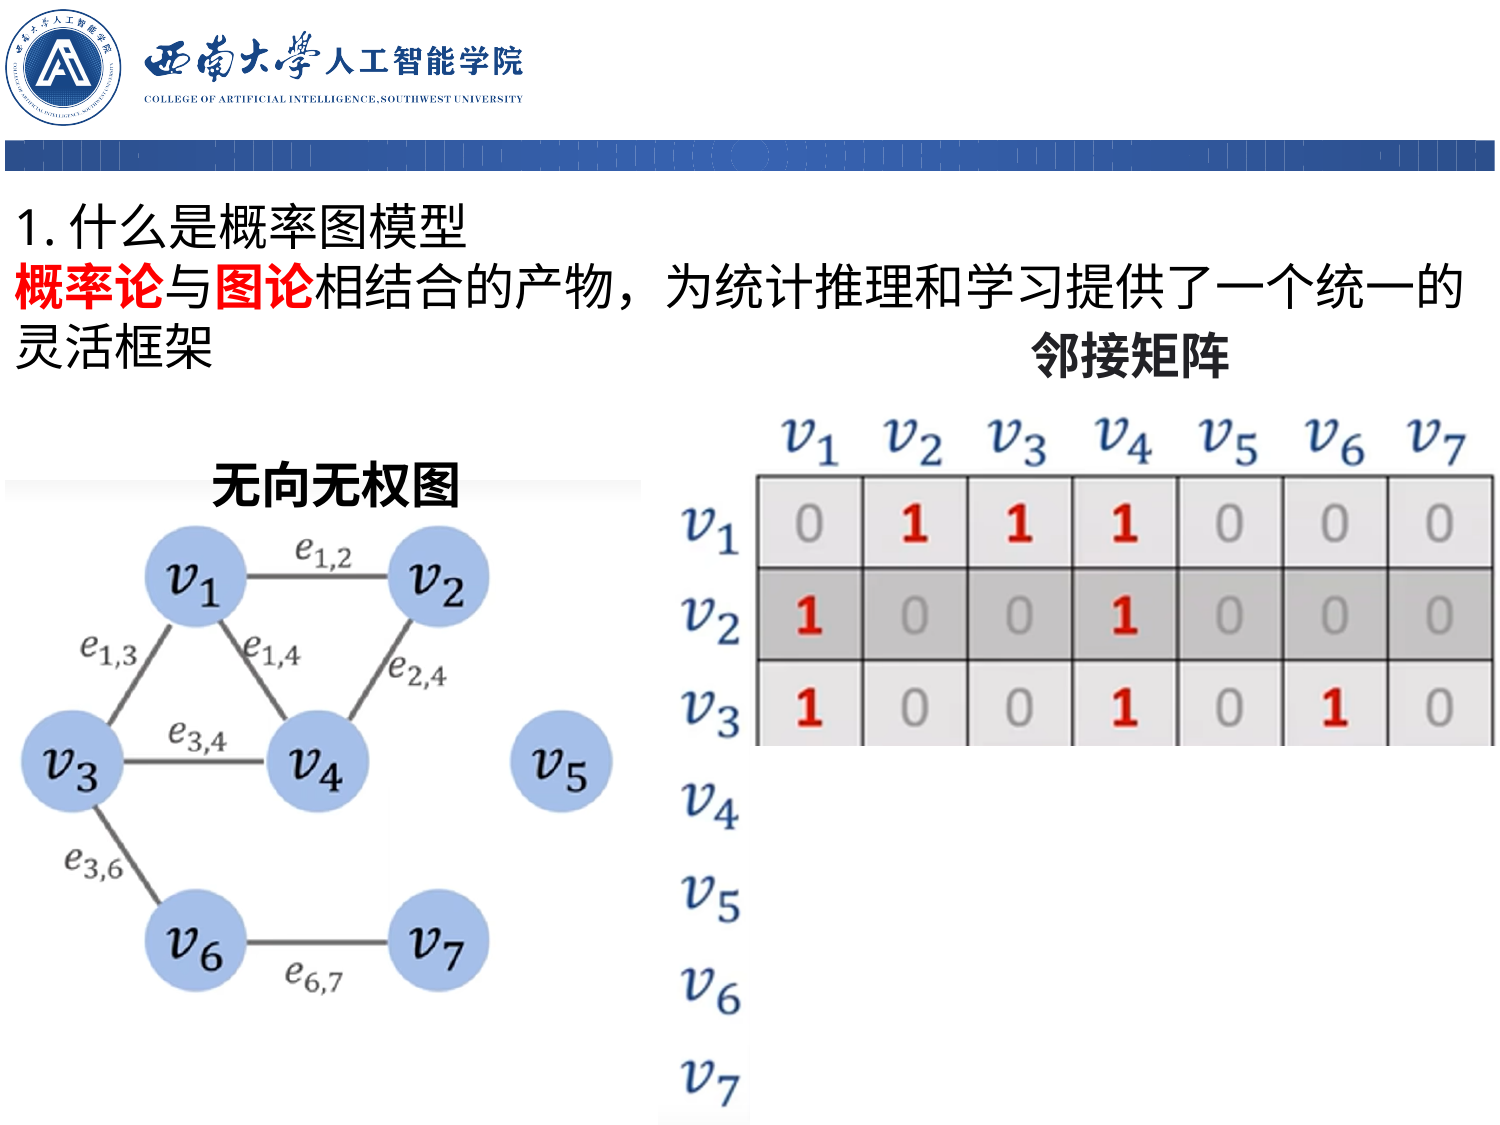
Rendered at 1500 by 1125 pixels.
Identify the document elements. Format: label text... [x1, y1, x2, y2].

picture [658, 391, 1500, 1125]
picture [5, 480, 641, 1040]
text_box 1.什么是概率图模型 概率论与图论相结合的产物，为统计推理和学习提供了一个统一的灵活框架 [0, 188, 1490, 444]
text_box [4, 139, 1496, 172]
text_box 无向无权图 [196, 445, 477, 480]
picture [5, 9, 523, 126]
text_box 邻接矩阵 [1015, 317, 1246, 391]
